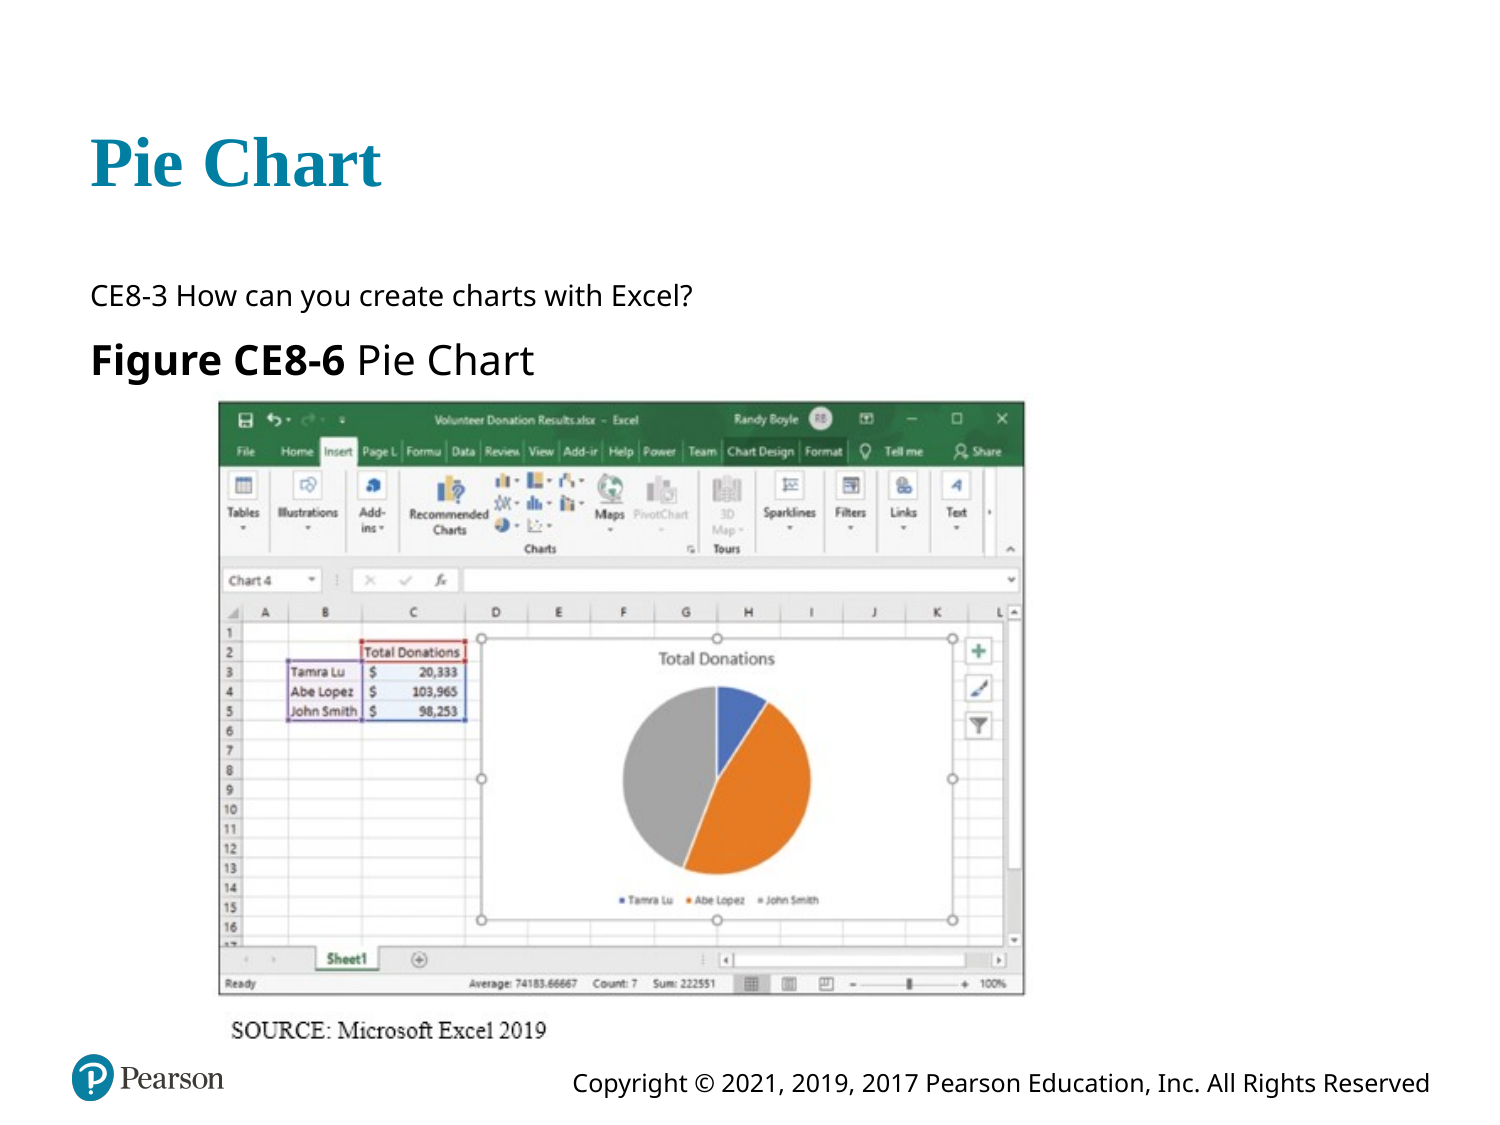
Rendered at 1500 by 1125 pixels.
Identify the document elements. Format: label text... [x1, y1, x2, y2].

picture [98, 1054, 224, 1101]
picture [212, 391, 1033, 1044]
picture [80, 1063, 106, 1088]
list CE 8-3 How can you create charts with Excel? Figure C E 8-6 Pie Chart [75, 262, 1425, 392]
picture [72, 1087, 83, 1101]
title Pie Chart [75, 35, 1425, 216]
picture [72, 1054, 88, 1070]
